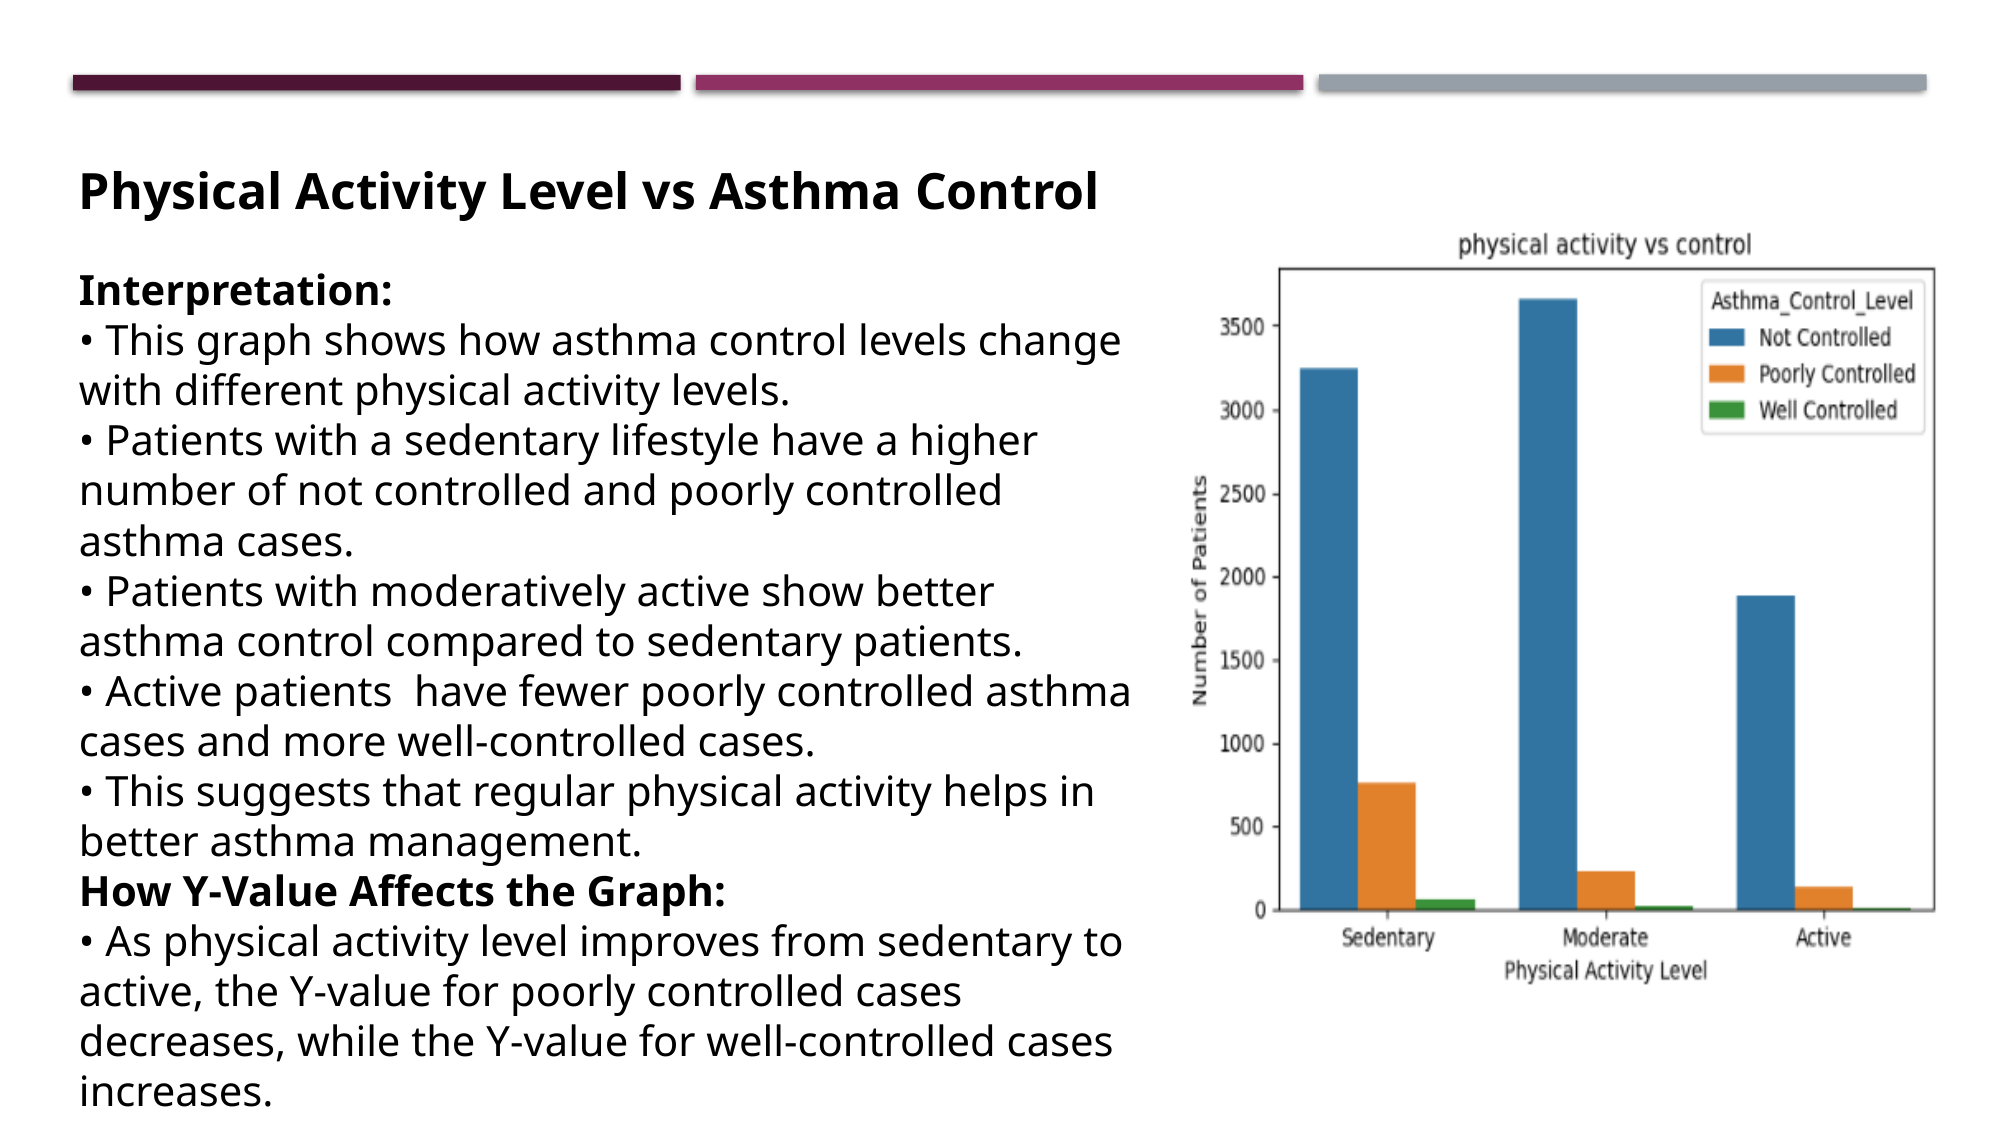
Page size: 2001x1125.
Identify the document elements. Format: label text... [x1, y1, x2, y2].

picture [1179, 211, 2000, 1003]
text_box Physical Activity Level vs Asthma Control Interpretation: • This graph shows how asthma control levels change with different physical activity levels. • Patients with a sedentary lifestyle have a higher number of not controlled and poorly controlled asthma cases. • Patients with moderatively active show better asthma control compared to sedentary patients. • Active patients have fewer poorly controlled asthma cases and more well-controlled cases. • This suggests that regular physical activity helps in better asthma management. How Y-Value Affects the Graph: • As physical activity level improves from sedentary to active, the Y-value for poorly controlled cases decreases, while the Y-value for well-controlled cases increases. [64, 151, 1152, 1122]
